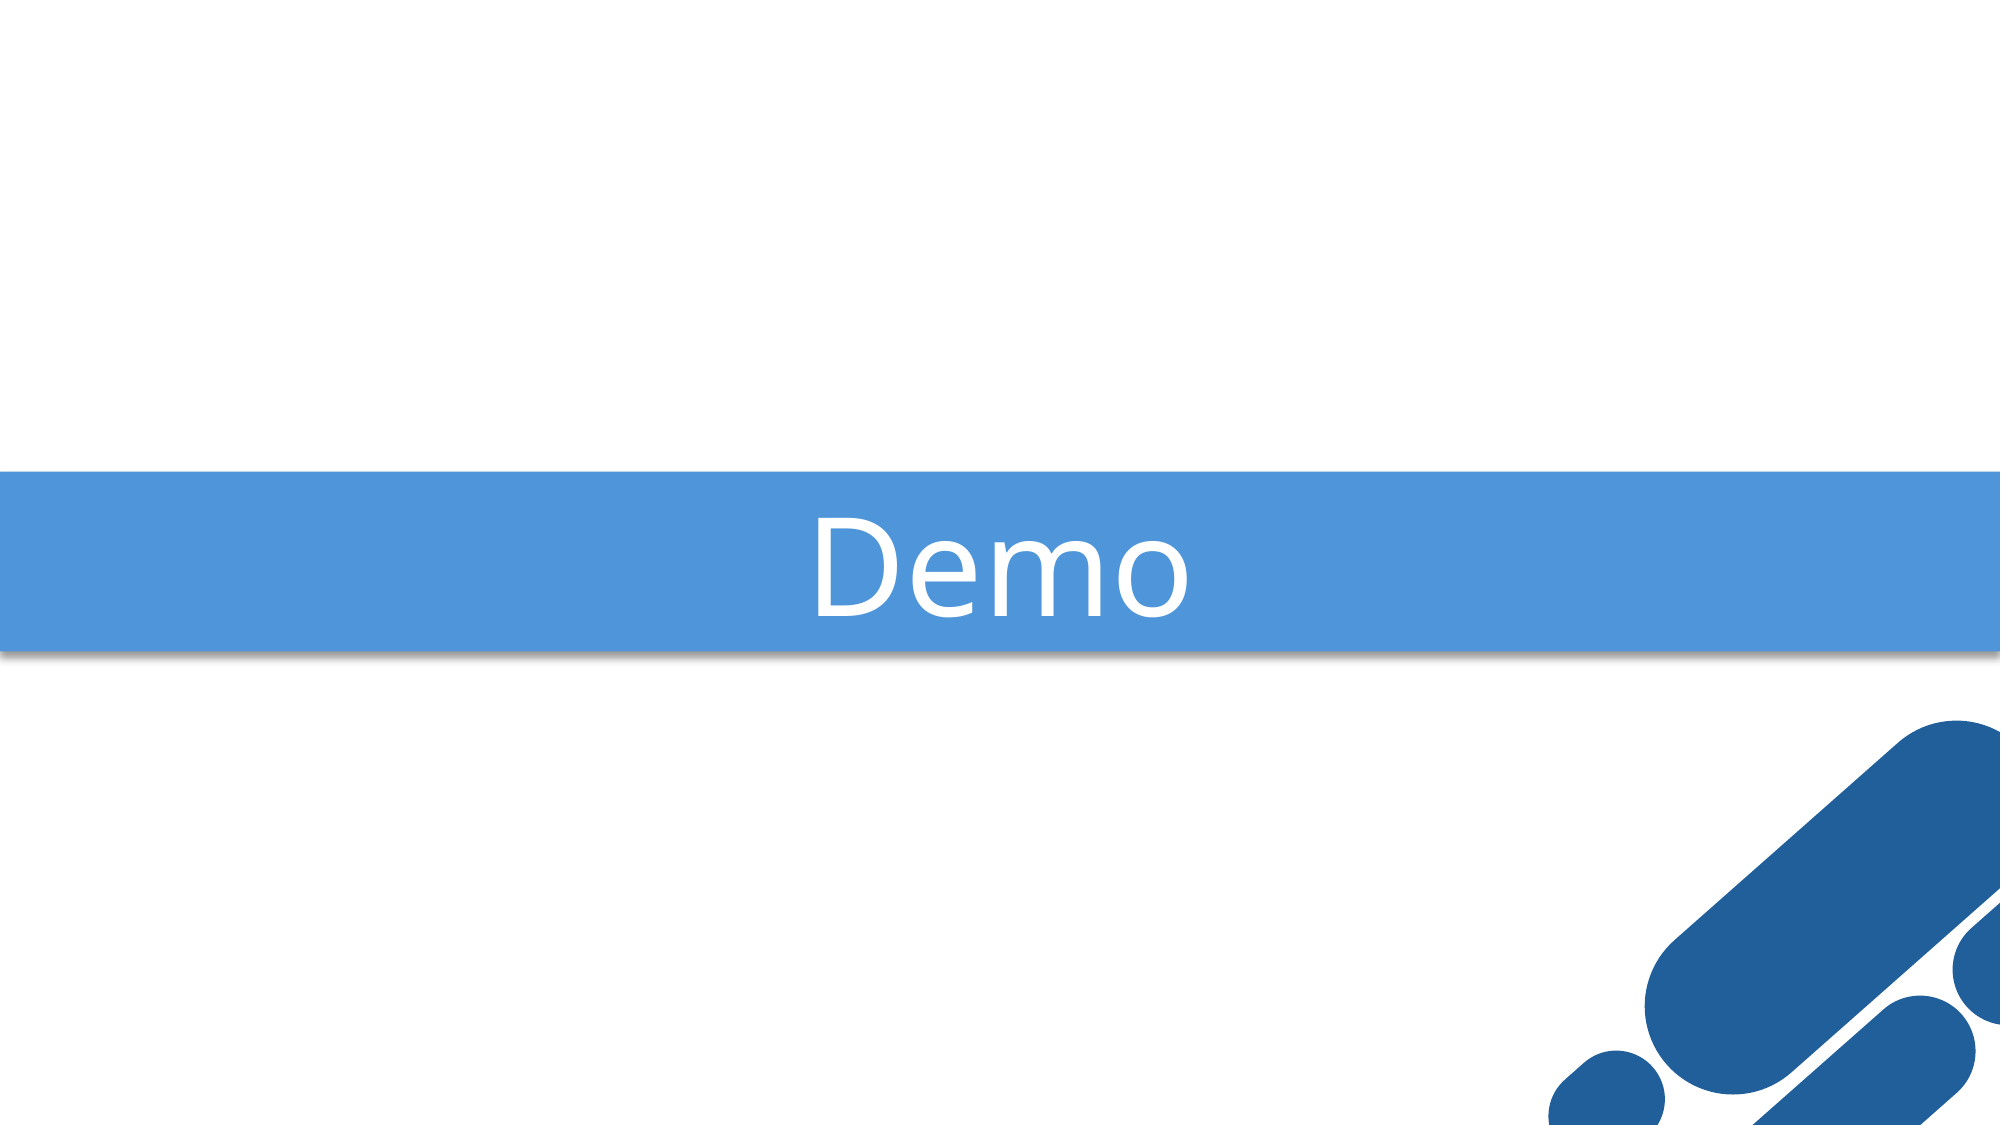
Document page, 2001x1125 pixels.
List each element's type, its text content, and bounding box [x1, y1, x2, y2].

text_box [1544, 810, 2000, 1125]
text_box Demo [0, 471, 2000, 652]
